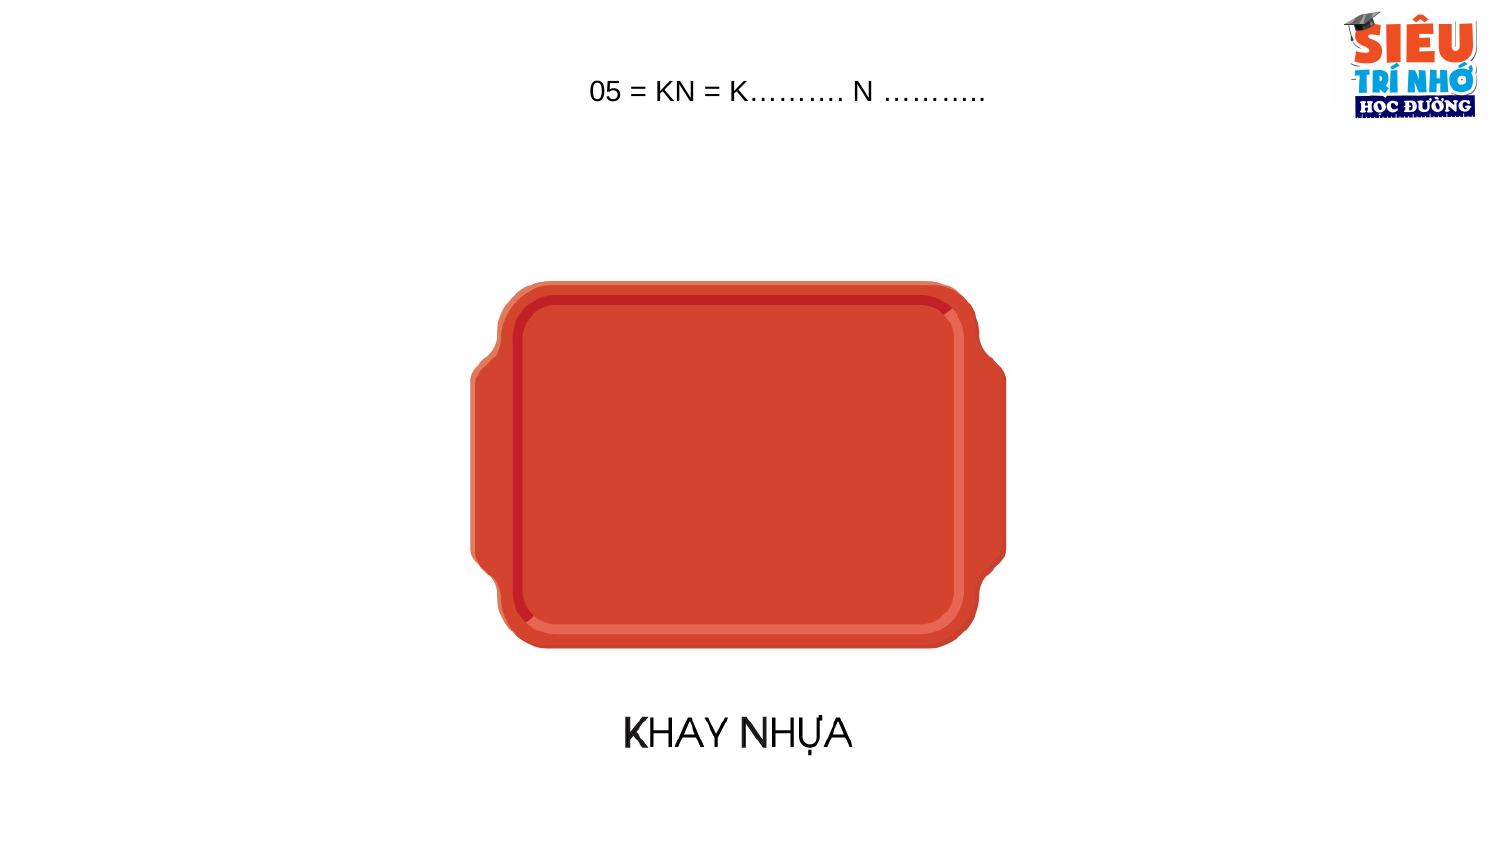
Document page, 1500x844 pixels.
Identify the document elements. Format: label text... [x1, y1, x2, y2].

picture [416, 140, 1055, 812]
text_box 05 = KN = K………. N ……….. [574, 57, 1136, 122]
picture [1331, 7, 1490, 123]
